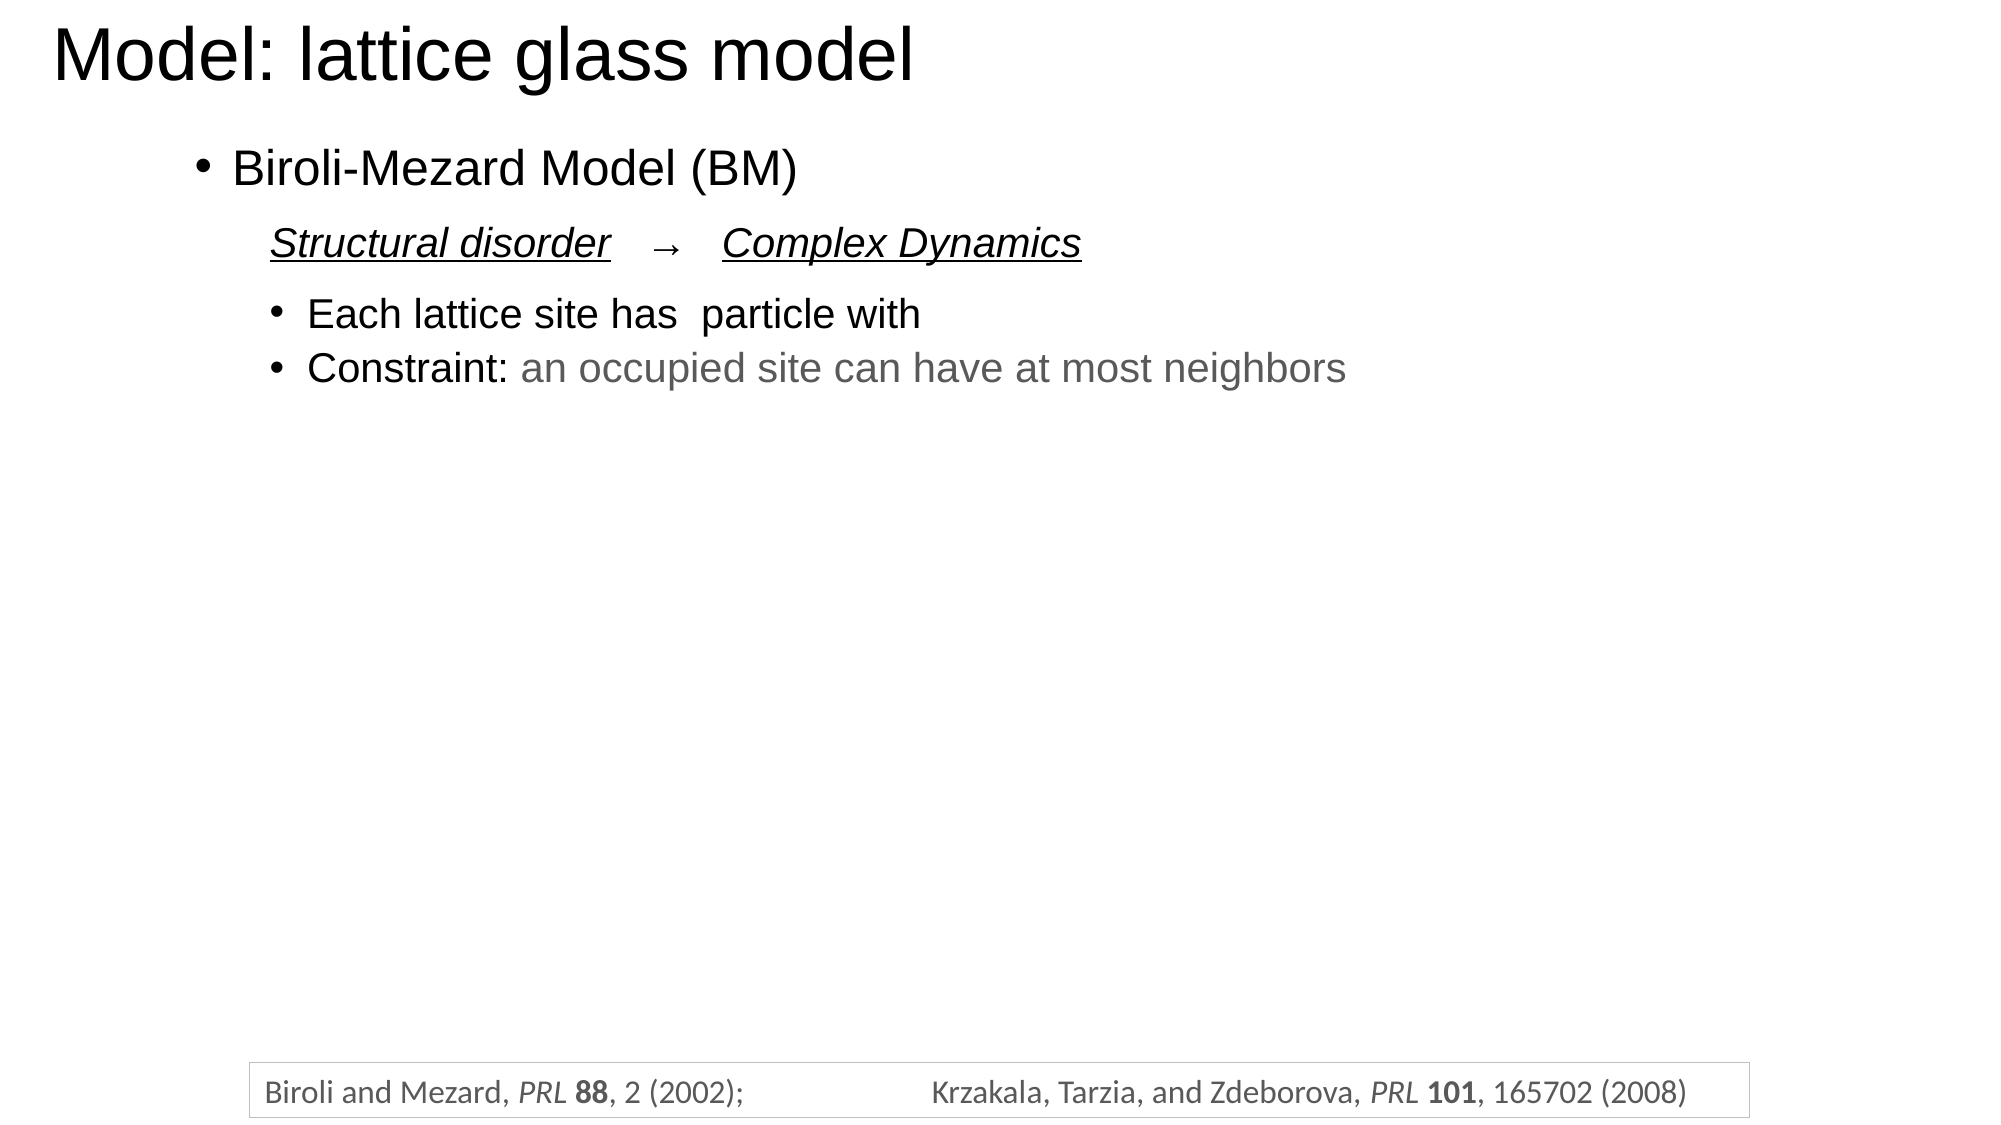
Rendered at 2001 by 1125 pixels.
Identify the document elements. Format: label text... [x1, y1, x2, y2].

title Model: lattice glass model [37, 0, 1388, 113]
text_box Biroli and Mezard, PRL 88, 2 (2002); Krzakala, Tarzia, and Zdeborova, PRL 101, 165702 (2008) [249, 1062, 1750, 1118]
